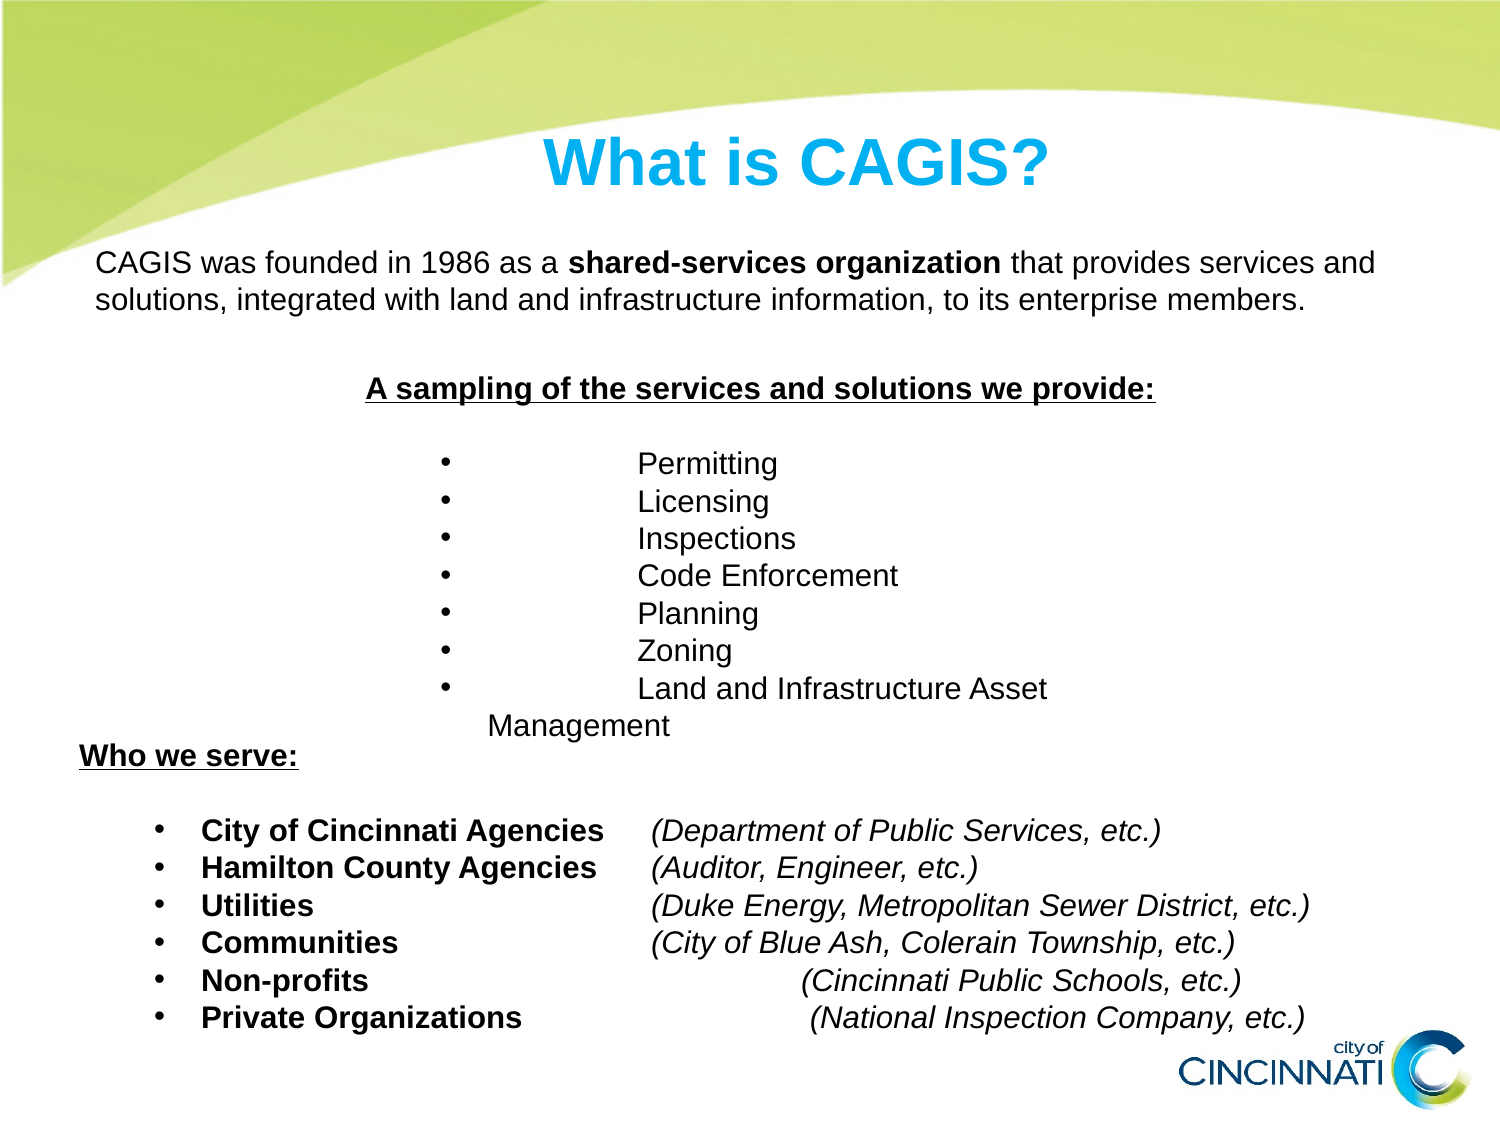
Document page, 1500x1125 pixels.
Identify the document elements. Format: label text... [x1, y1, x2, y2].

picture [0, 0, 1500, 297]
text_box A sampling of the services and solutions we provide: Permitting Licensing Inspections Code Enforcement Planning Zoning Land and Infrastructure Asset Management [350, 361, 1202, 728]
text_box CAGIS was founded in 1986 as a shared-services organization that provides services and solutions, integrated with land and infrastructure information, to its enterprise members. [80, 297, 1473, 325]
text_box Who we serve: City of Cincinnati Agencies (Department of Public Services, etc.) Hamilton County Agencies (Auditor, Engineer, etc.) Utilities (Duke Energy, Metropolitan Sewer District, etc.) Communities (City of Blue Ash, Colerain Township, etc.) Non-profits (Cincinnati Public Schools, etc.) Private Organizations (National Inspection Company, etc.) [64, 728, 1488, 1080]
picture [1179, 1028, 1495, 1110]
